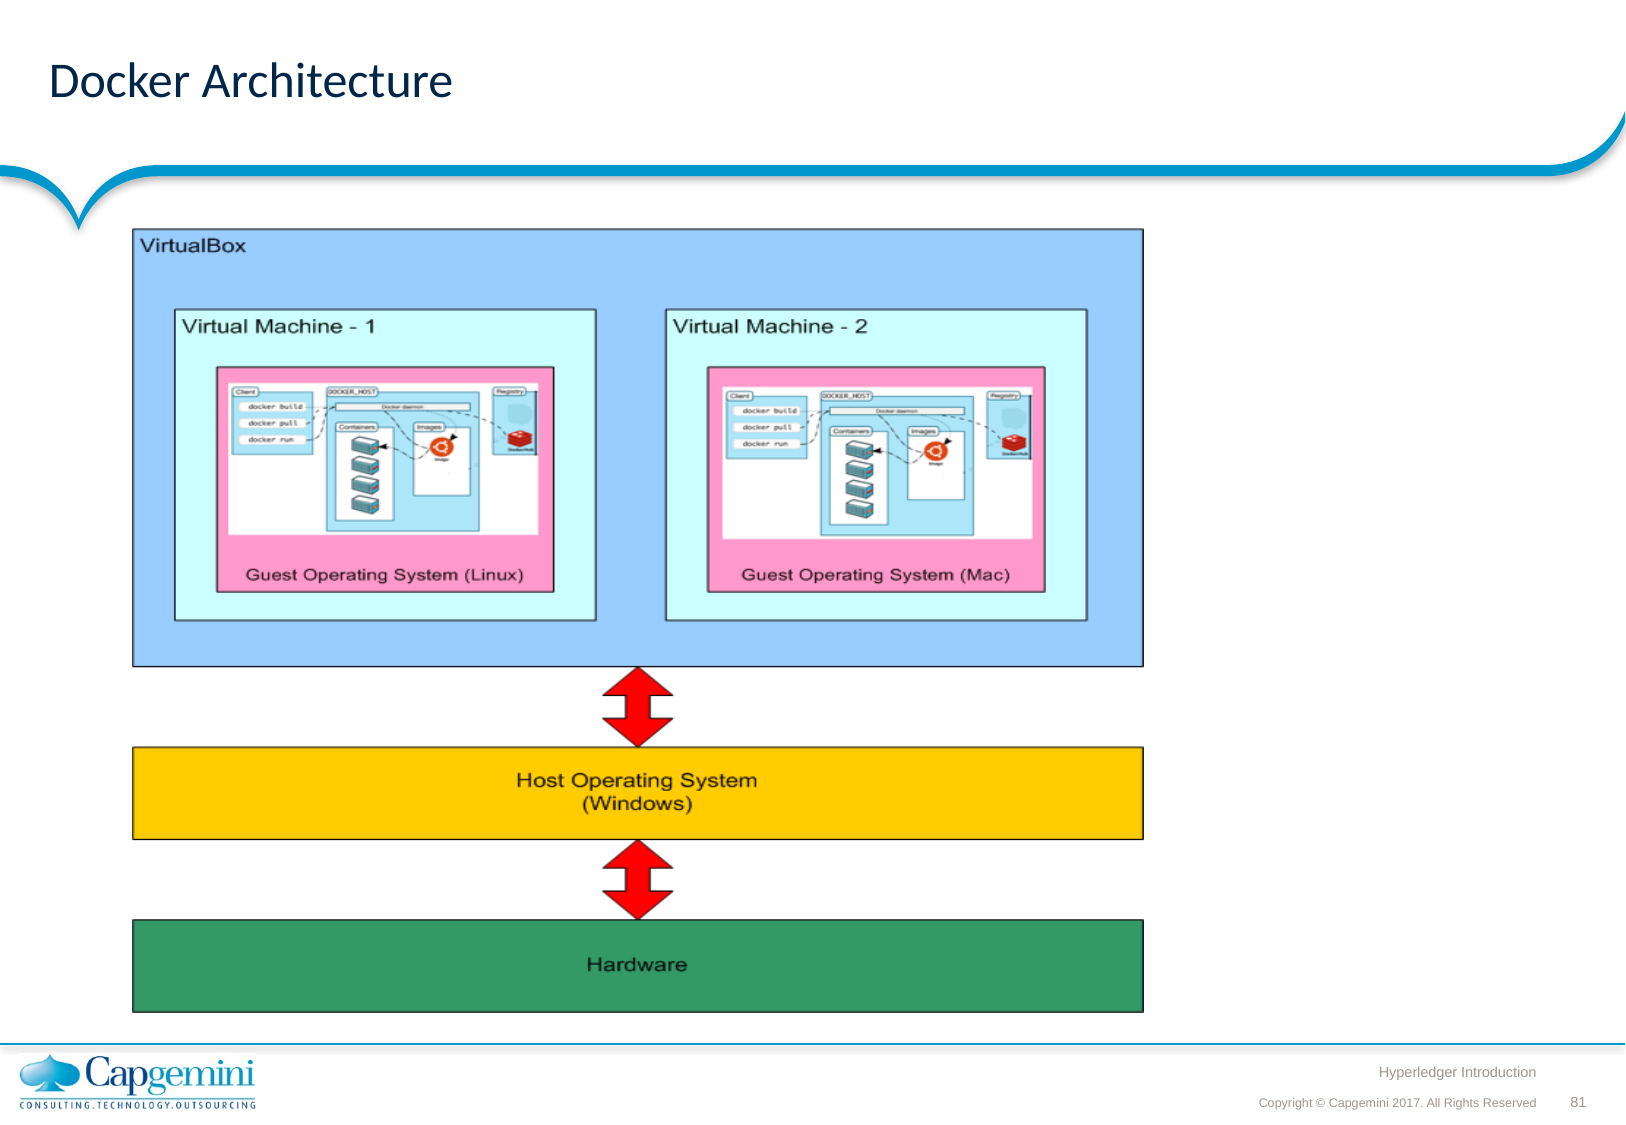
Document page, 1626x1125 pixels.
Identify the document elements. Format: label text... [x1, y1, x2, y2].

title Docker Architecture [0, 0, 1625, 165]
picture [131, 227, 1144, 1013]
picture [19, 1053, 256, 1110]
